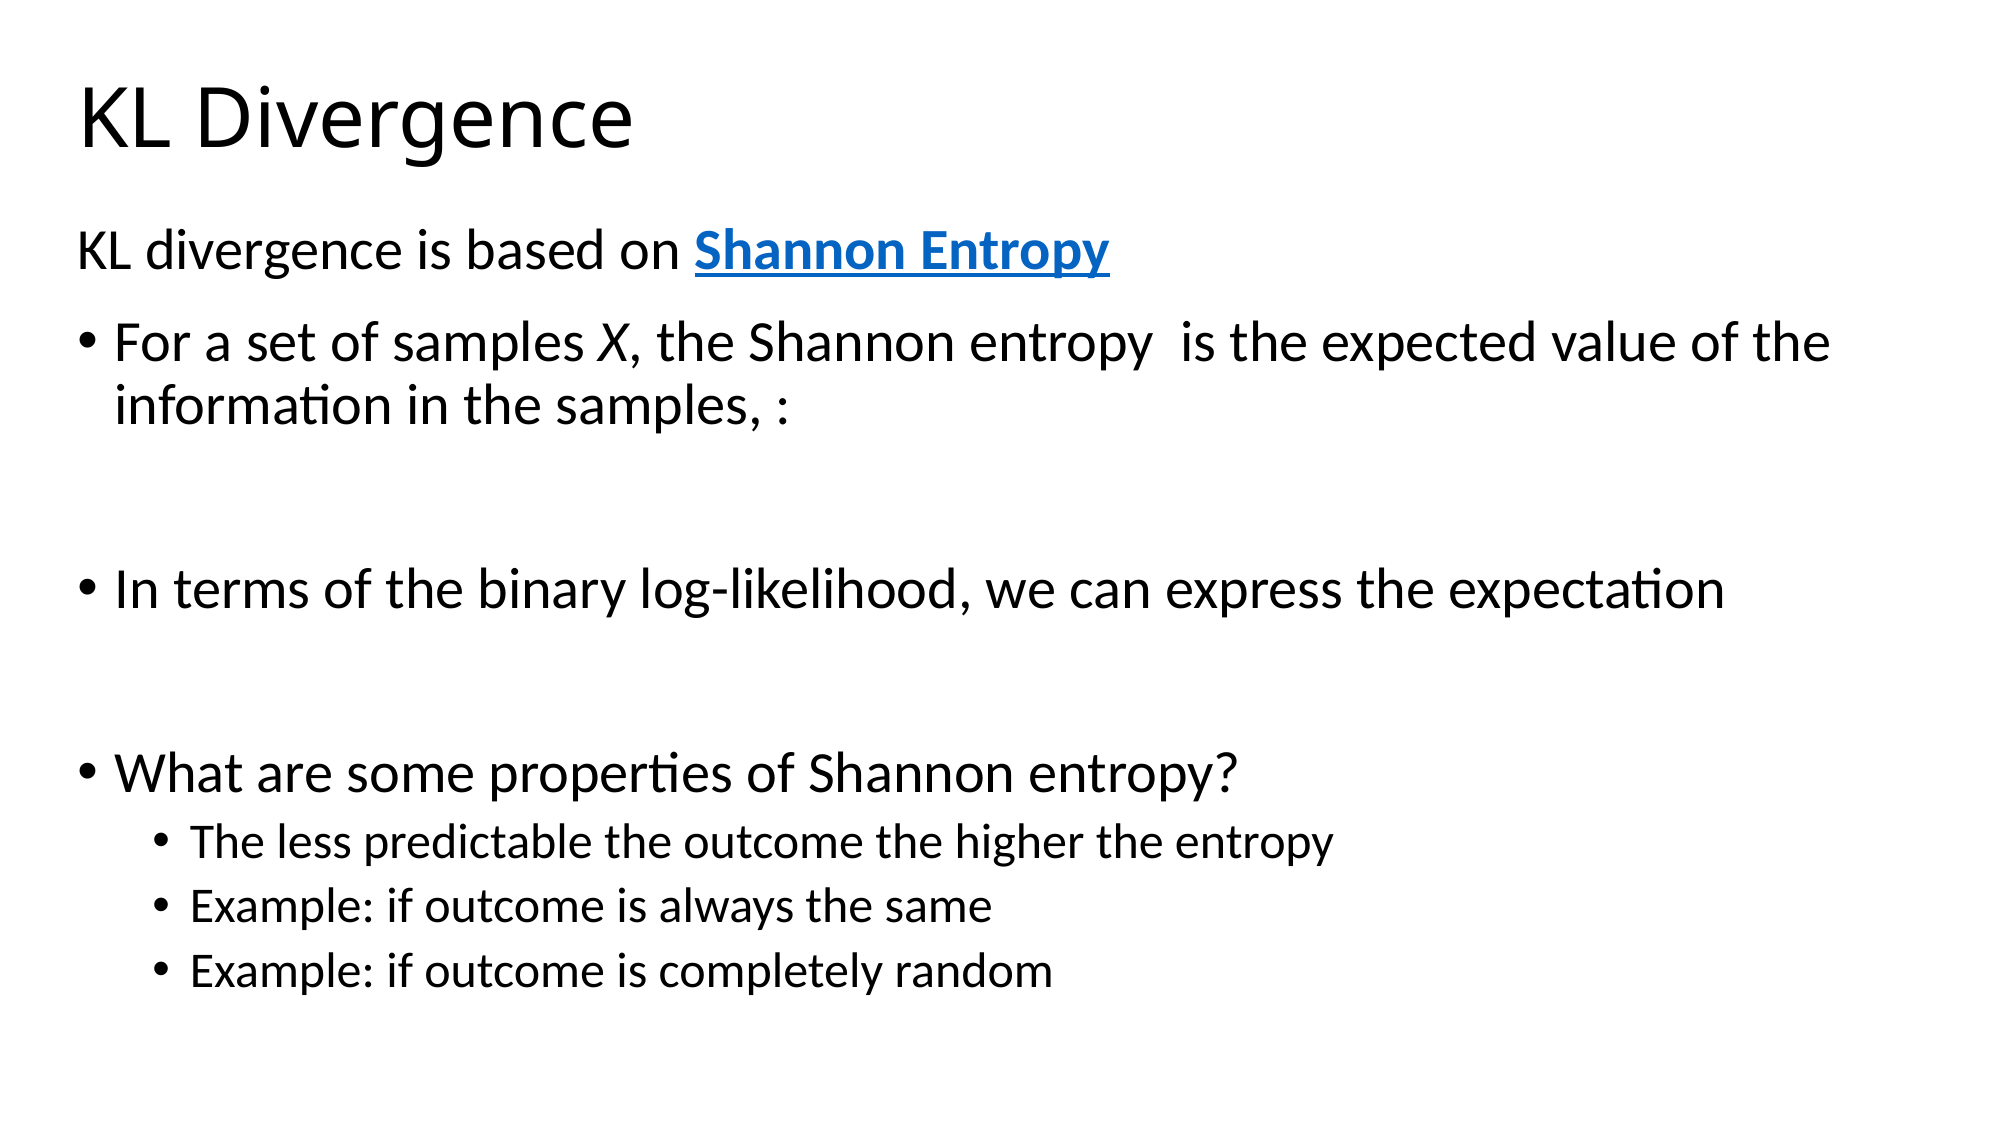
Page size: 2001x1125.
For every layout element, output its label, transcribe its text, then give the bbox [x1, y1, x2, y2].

title KL Divergence [62, 36, 1953, 205]
